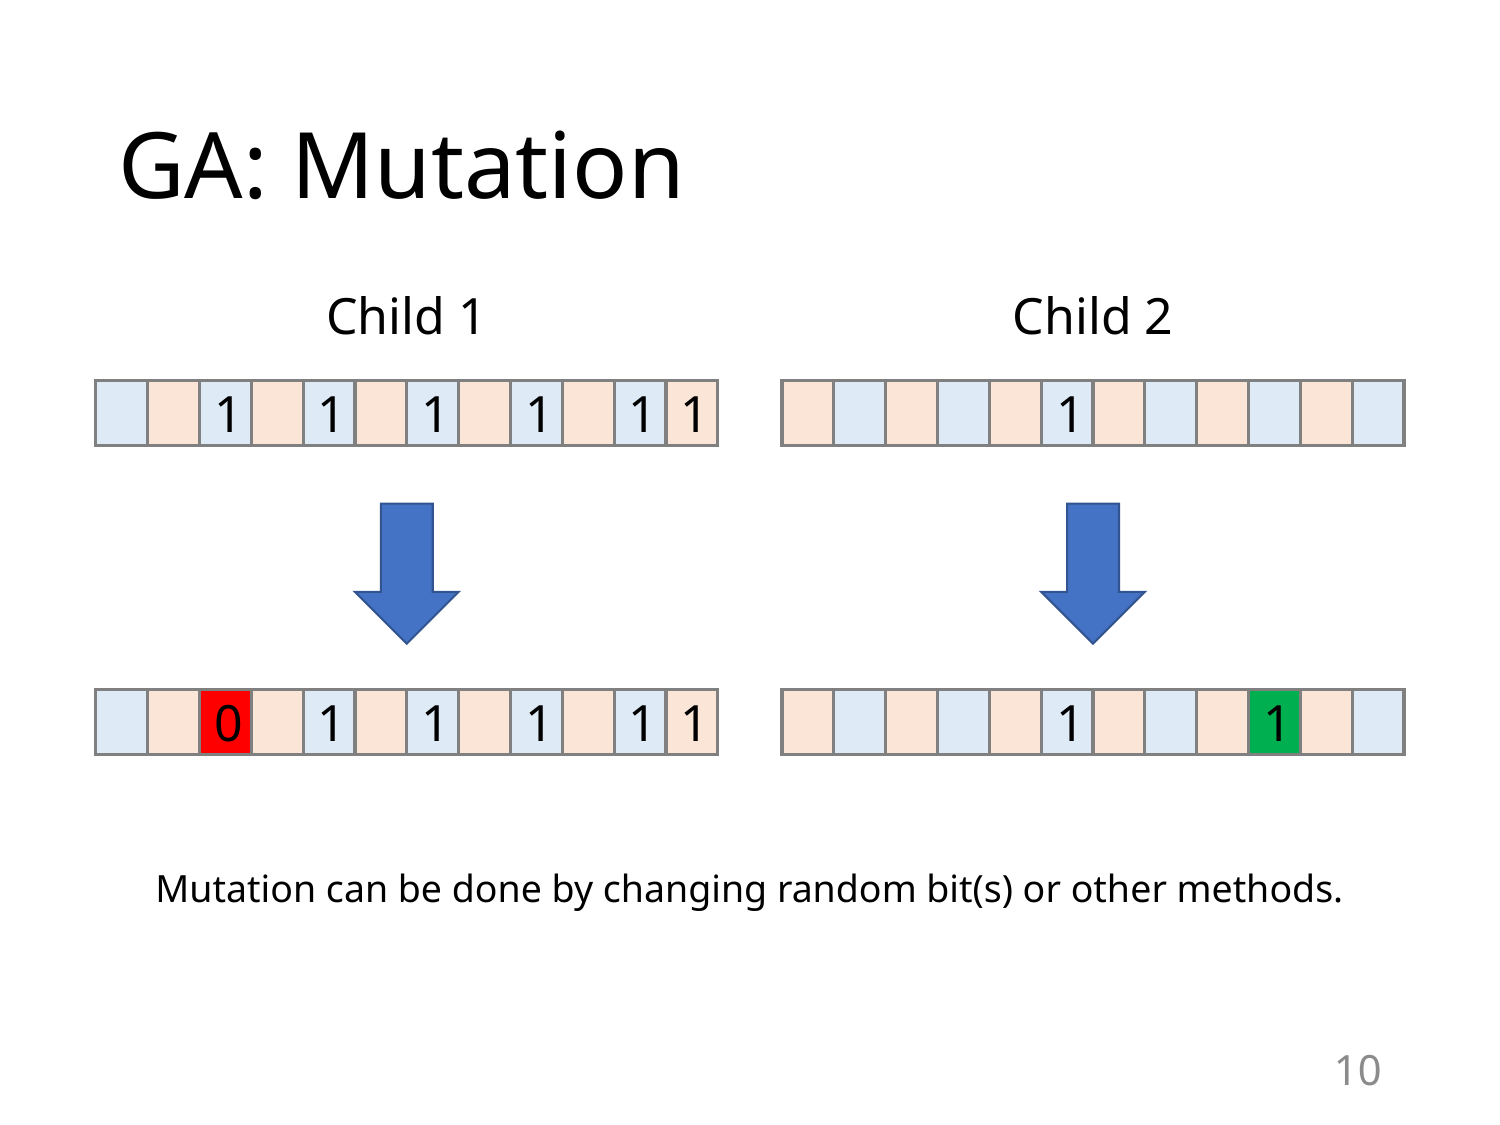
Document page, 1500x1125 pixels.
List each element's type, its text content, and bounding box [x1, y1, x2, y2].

text_box 1 [615, 379, 665, 446]
text_box 1 [1042, 379, 1092, 446]
text_box [988, 379, 1042, 446]
text_box [354, 688, 408, 755]
text_box [1092, 688, 1146, 755]
text_box [835, 688, 885, 755]
text_box 0 [200, 688, 250, 755]
text_box [885, 379, 939, 446]
text_box [95, 688, 147, 755]
text_box 1 [304, 379, 354, 446]
text_box 1 [408, 379, 458, 446]
text_box [147, 688, 200, 755]
text_box [561, 379, 615, 446]
text_box [352, 502, 462, 646]
text_box Child 2 [997, 277, 1189, 352]
text_box Child 1 [311, 277, 502, 352]
text_box [988, 688, 1042, 755]
text_box [1038, 502, 1148, 646]
text_box 1 [1042, 688, 1092, 755]
text_box [1146, 379, 1196, 446]
text_box 1 [615, 688, 665, 755]
text_box [939, 688, 988, 755]
text_box [1146, 688, 1196, 755]
text_box [250, 688, 304, 755]
text_box 1 [1250, 688, 1299, 755]
text_box 1 [665, 379, 719, 446]
text_box [1353, 379, 1405, 446]
text_box [458, 688, 512, 755]
text_box [781, 379, 835, 446]
text_box [1299, 379, 1353, 446]
text_box 1 [408, 688, 458, 755]
text_box 1 [512, 688, 561, 755]
text_box [95, 379, 147, 446]
text_box [1092, 379, 1146, 446]
text_box [1196, 379, 1250, 446]
text_box [1196, 688, 1250, 755]
slide_number 10 [1059, 1042, 1397, 1103]
text_box Mutation can be done by changing random bit(s) or other methods. [140, 857, 1360, 918]
text_box [561, 688, 615, 755]
text_box 1 [665, 688, 719, 755]
text_box [354, 379, 408, 446]
text_box [939, 379, 988, 446]
text_box [781, 688, 835, 755]
text_box 1 [200, 379, 250, 446]
text_box 1 [304, 688, 354, 755]
text_box [250, 379, 304, 446]
text_box [147, 379, 200, 446]
title GA: Mutation [103, 59, 1397, 278]
text_box [1299, 688, 1353, 755]
text_box [458, 379, 512, 446]
text_box 1 [512, 379, 561, 446]
text_box [885, 688, 939, 755]
text_box [1353, 688, 1405, 755]
text_box [835, 379, 885, 446]
text_box [1250, 379, 1299, 446]
